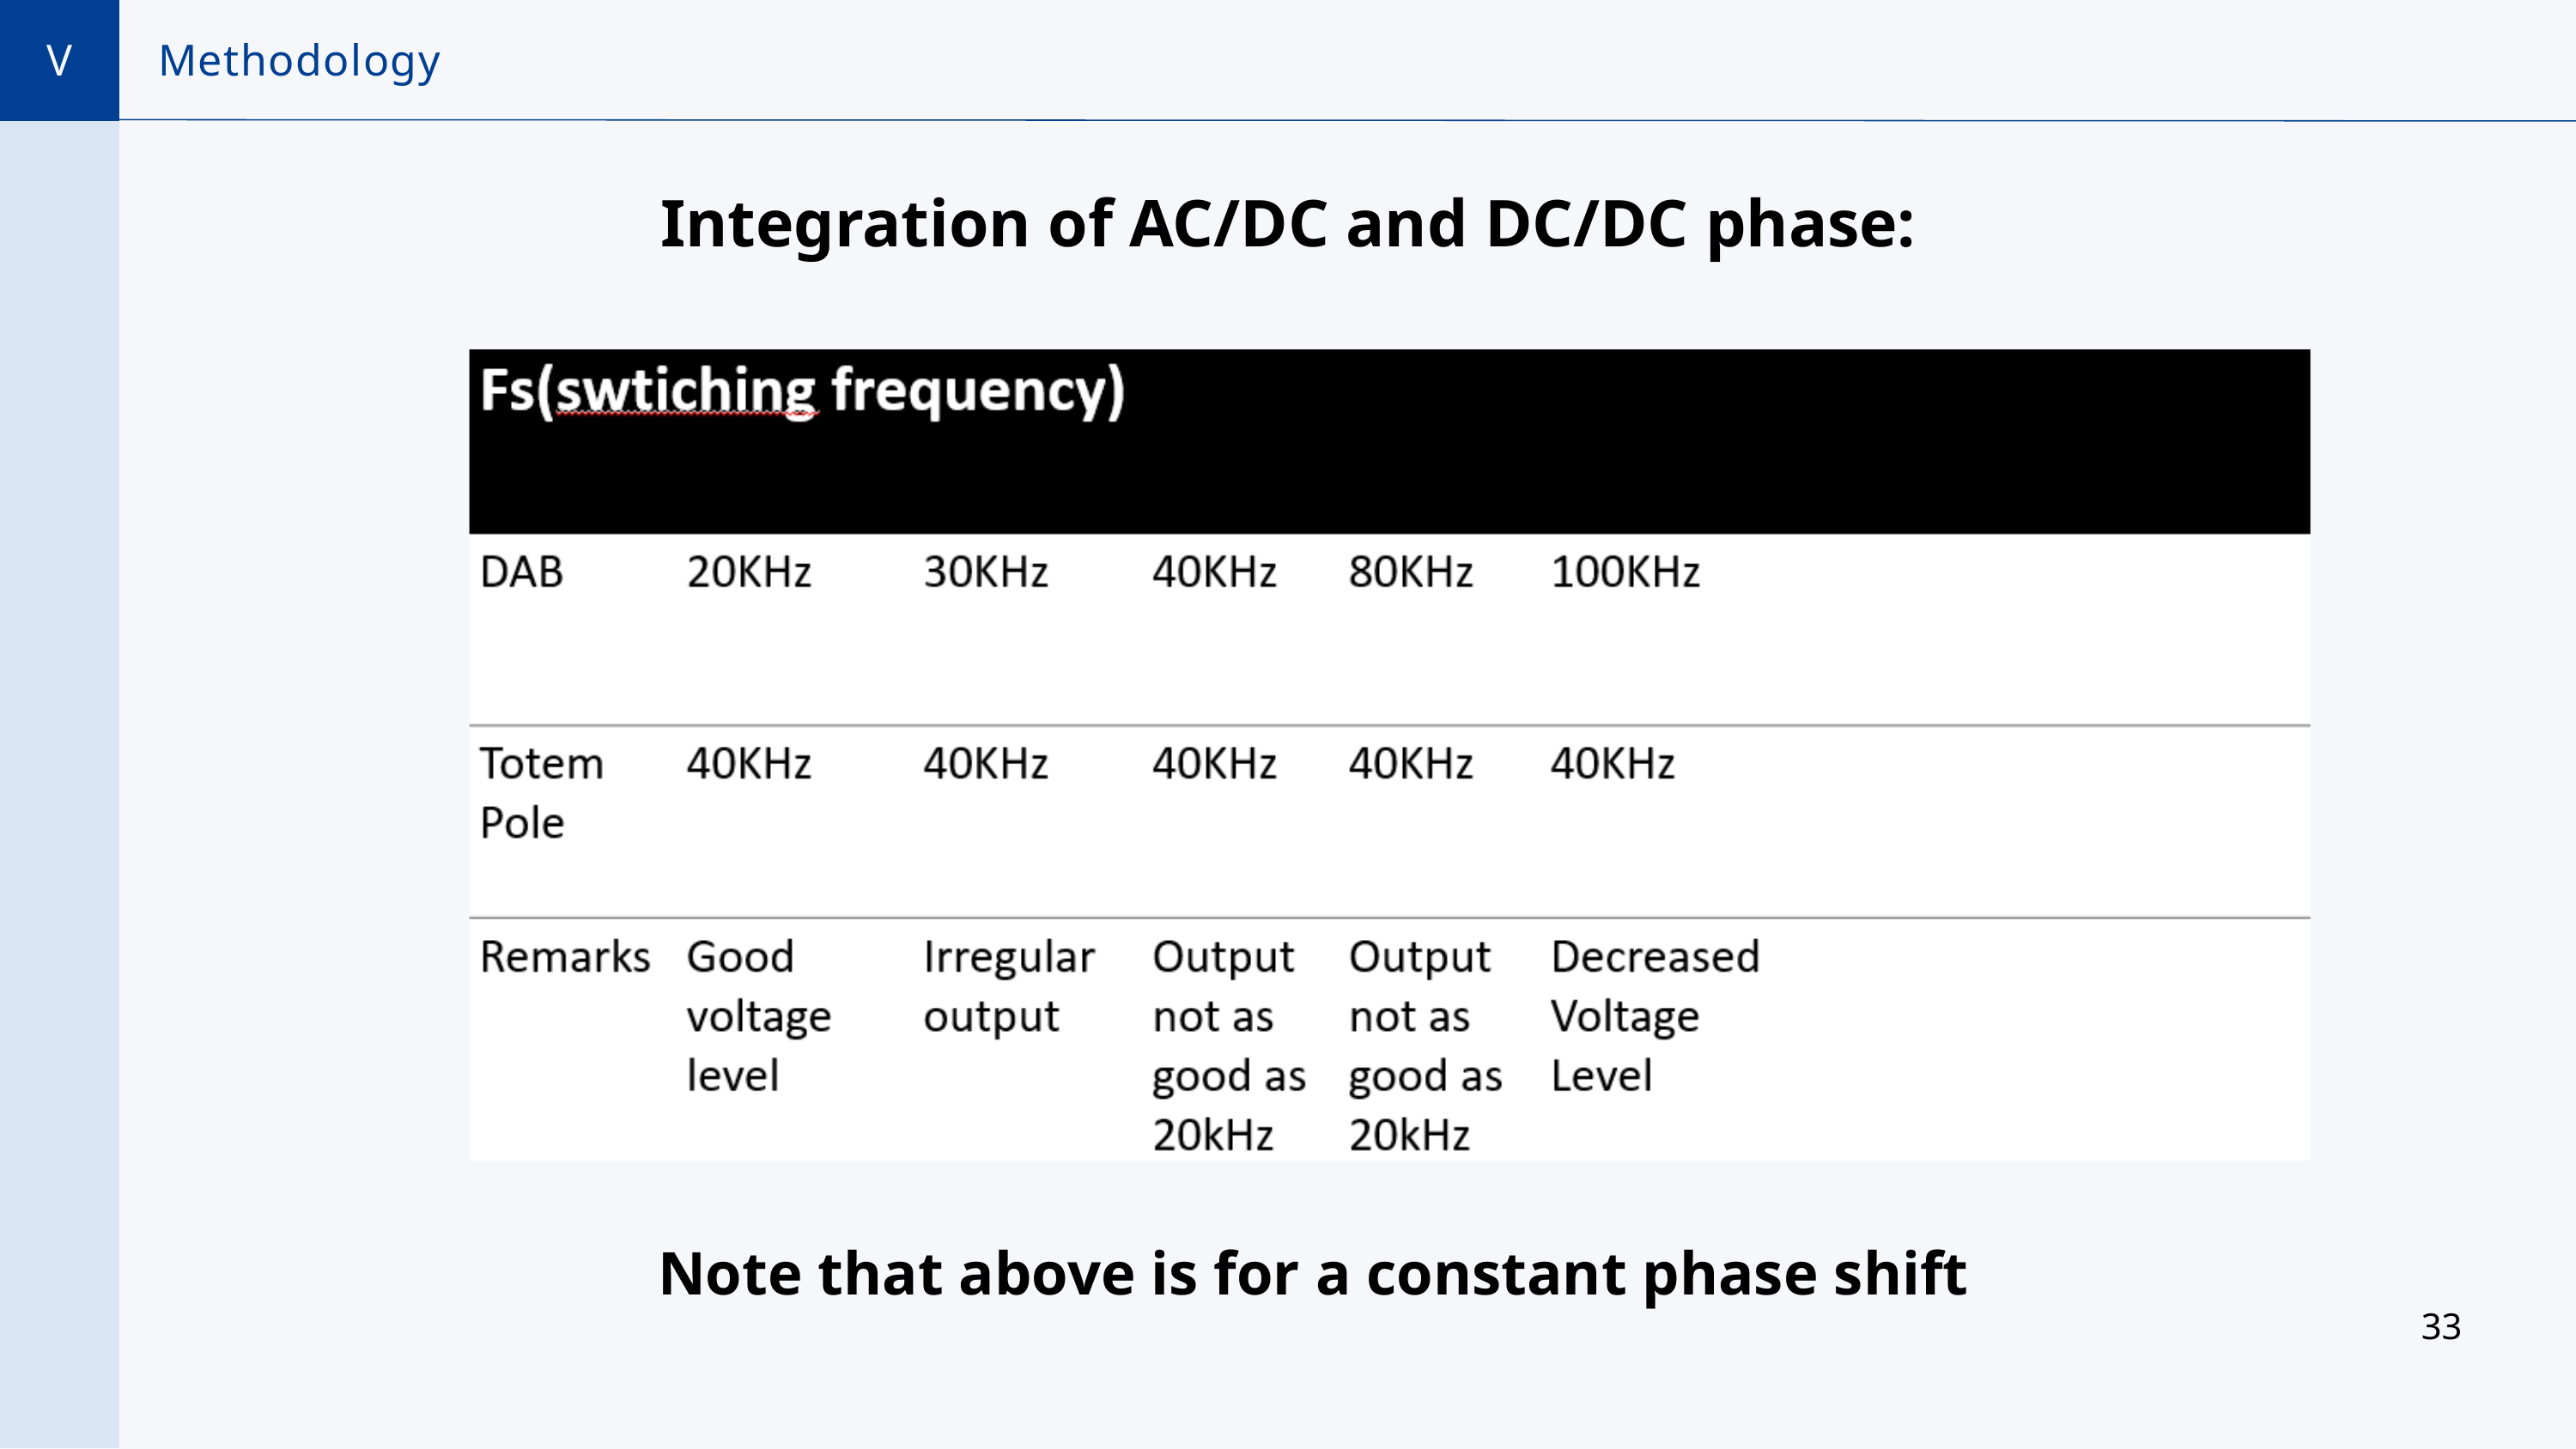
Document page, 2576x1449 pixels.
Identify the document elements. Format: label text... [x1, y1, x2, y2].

text_box Methodology [158, 33, 1650, 85]
text_box 33 [2421, 1296, 2463, 1348]
text_box Note that above is for a constant phase shift [587, 1224, 2039, 1307]
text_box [0, 120, 120, 1449]
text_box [0, 0, 120, 120]
text_box Integration of AC/DC and DC/DC phase: [325, 168, 2251, 260]
text_box [469, 349, 2311, 1161]
